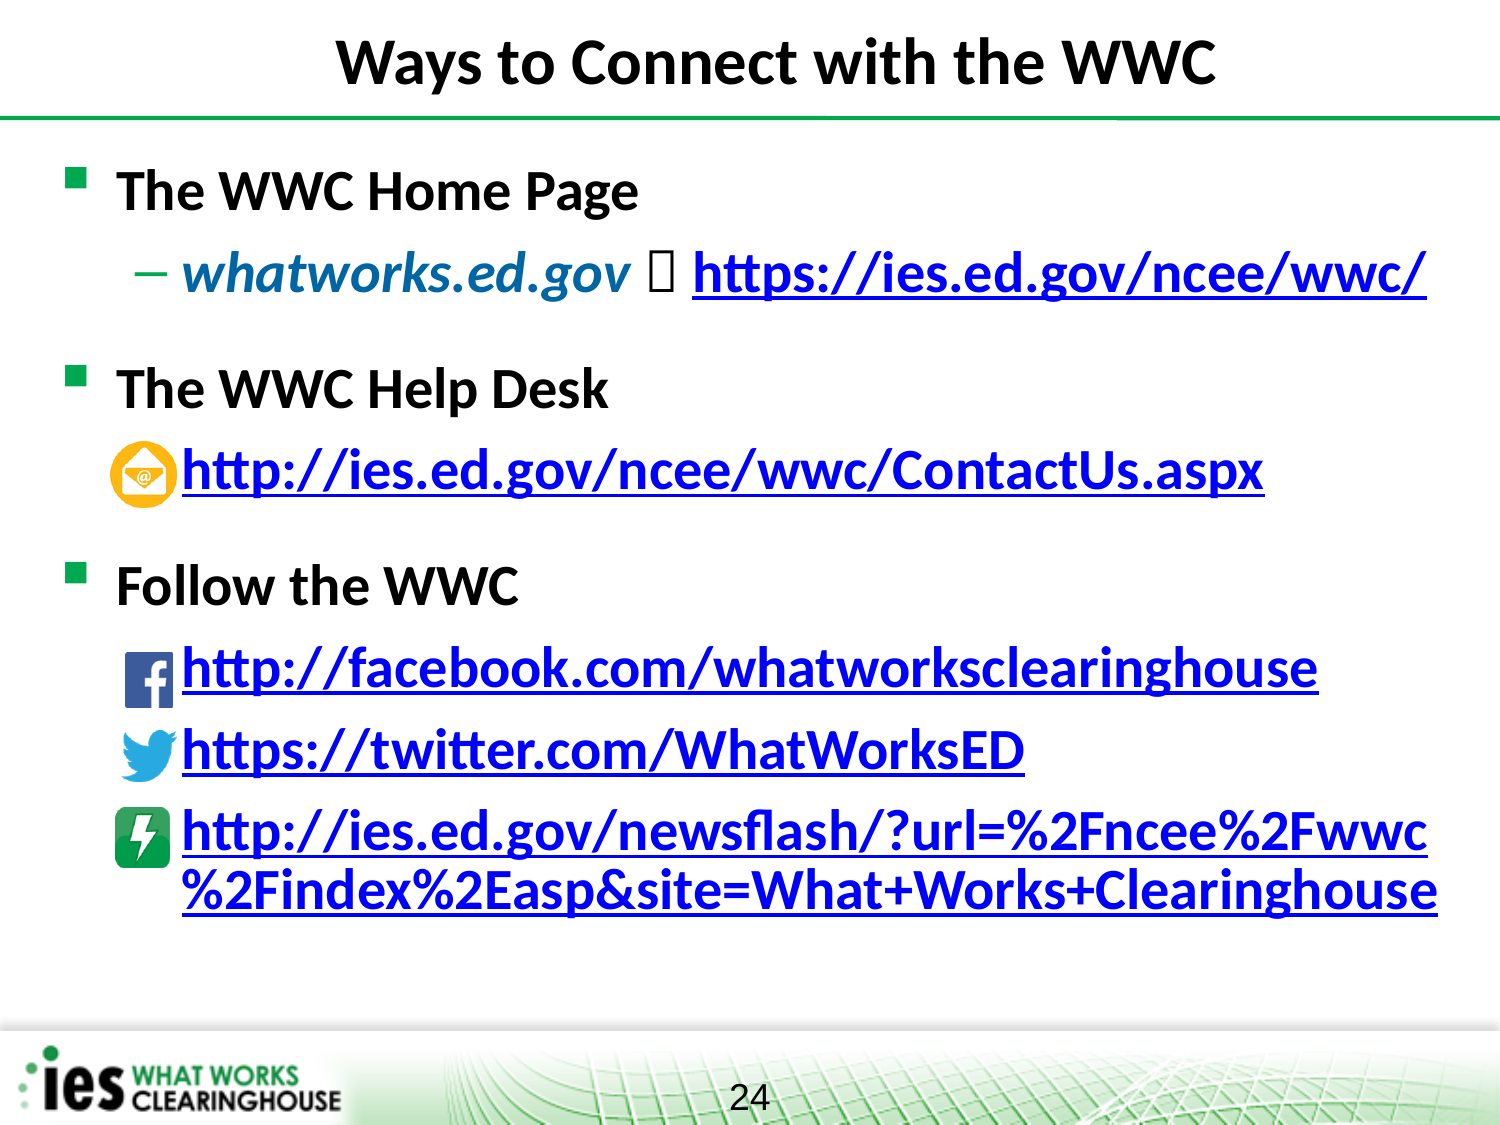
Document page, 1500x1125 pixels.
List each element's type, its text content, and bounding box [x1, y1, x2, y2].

picture [121, 729, 177, 782]
slide_number 24 [713, 1065, 787, 1125]
picture [110, 441, 177, 508]
picture [125, 652, 173, 708]
picture [0, 1031, 1500, 1125]
picture [115, 807, 171, 868]
list The WWC Home Page whatworks.ed.gov  https://ies.ed.gov/ncee/wwc/ The WWC Help Desk http://ies.ed.gov/ncee/wwc/ContactUs.aspx Follow the WWC http://facebook.com/whatworksclearinghouse https://twitter.com/WhatWorksED http://ies.ed.gov/newsflash/?url=%2Fncee%2Fwwc%2Findex%2Easp&site=What+Works+Clearinghouse [44, 144, 1477, 1023]
title Ways to Connect with the WWC [98, 0, 1454, 118]
